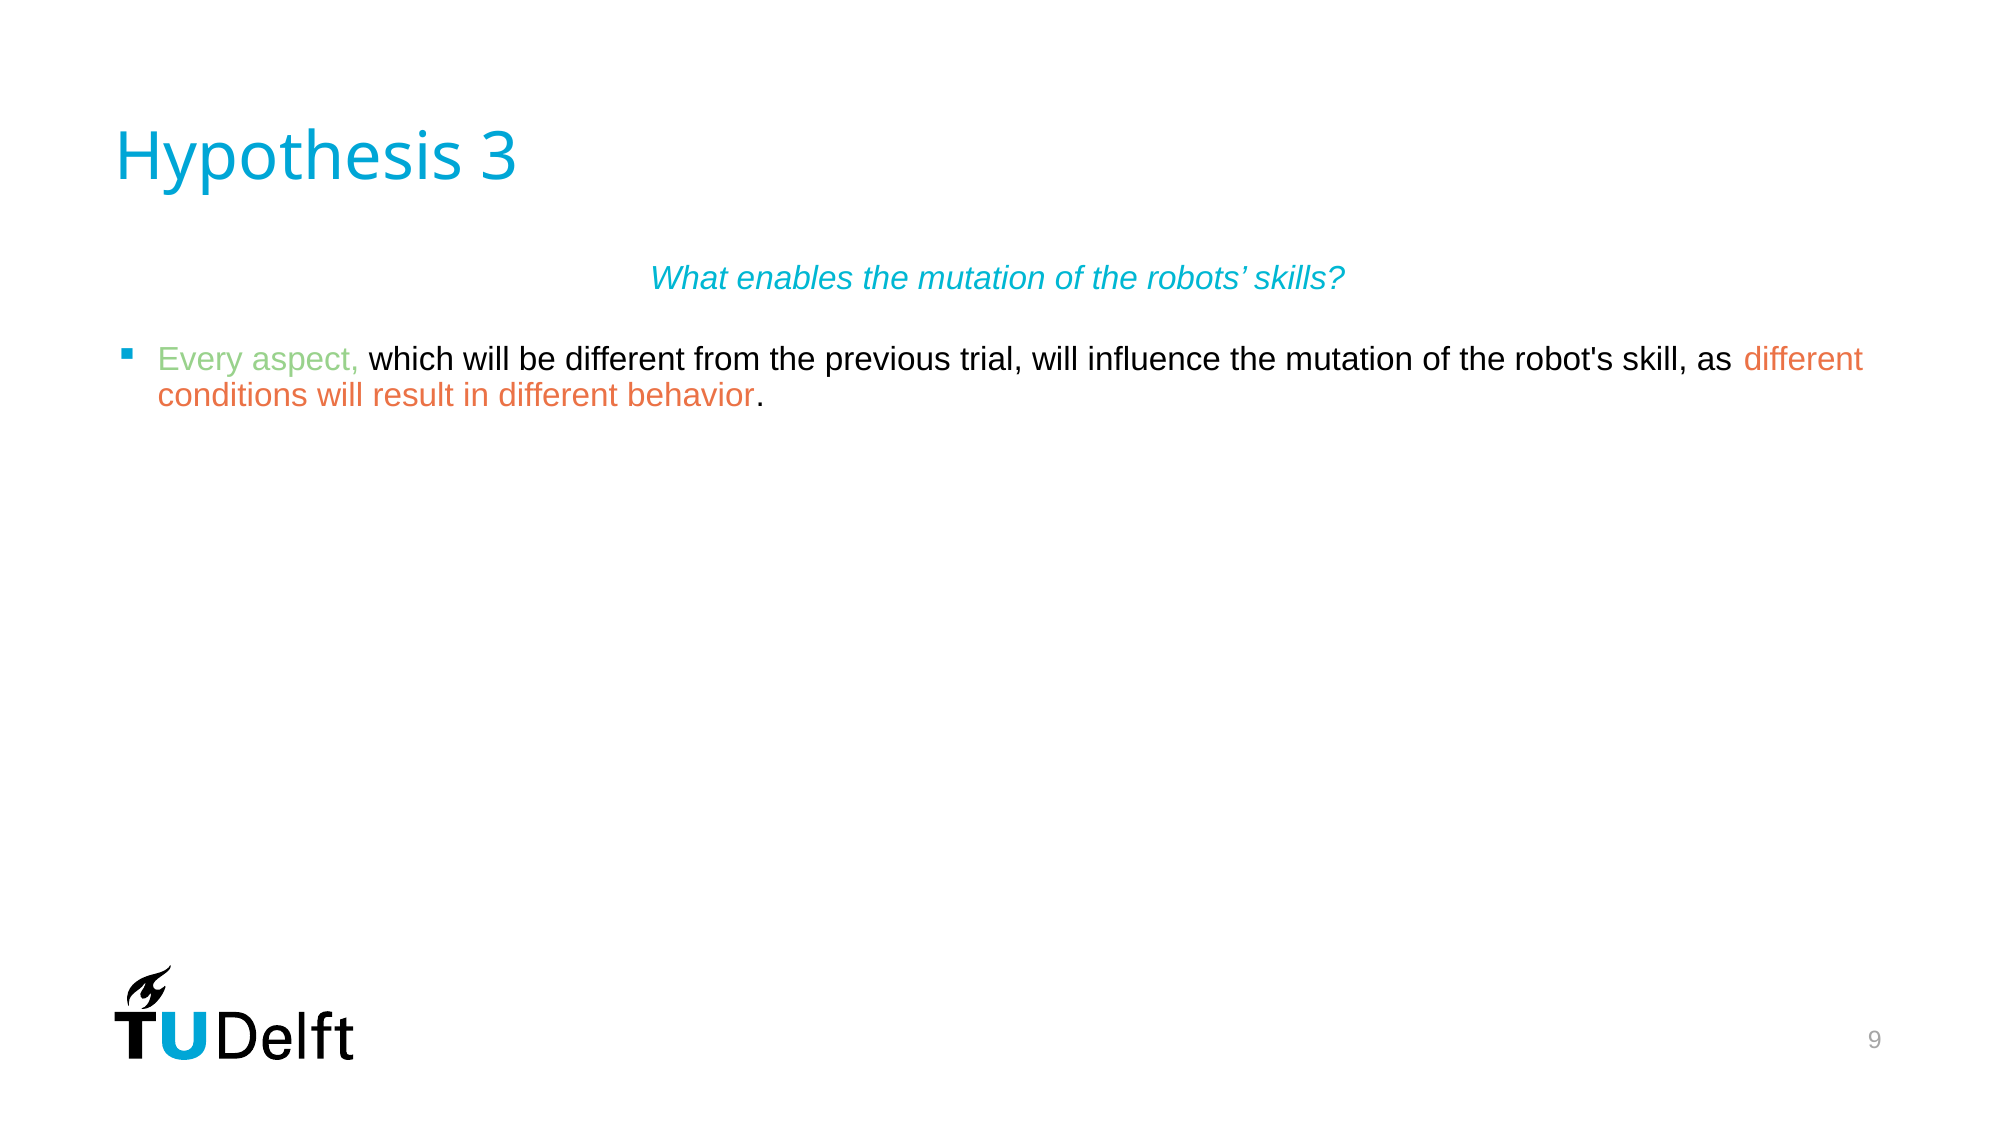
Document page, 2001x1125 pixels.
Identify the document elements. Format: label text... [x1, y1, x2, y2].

text_box Every aspect, which will be different from the previous trial, will influence the mutation of the robot's skill, as different conditions will result in different behavior. [114, 341, 1882, 733]
list What enables the mutation of the robots’ skills? [114, 260, 1883, 320]
title Hypothesis 3 [114, 121, 1883, 203]
slide_number 9 [1851, 1024, 1883, 1054]
